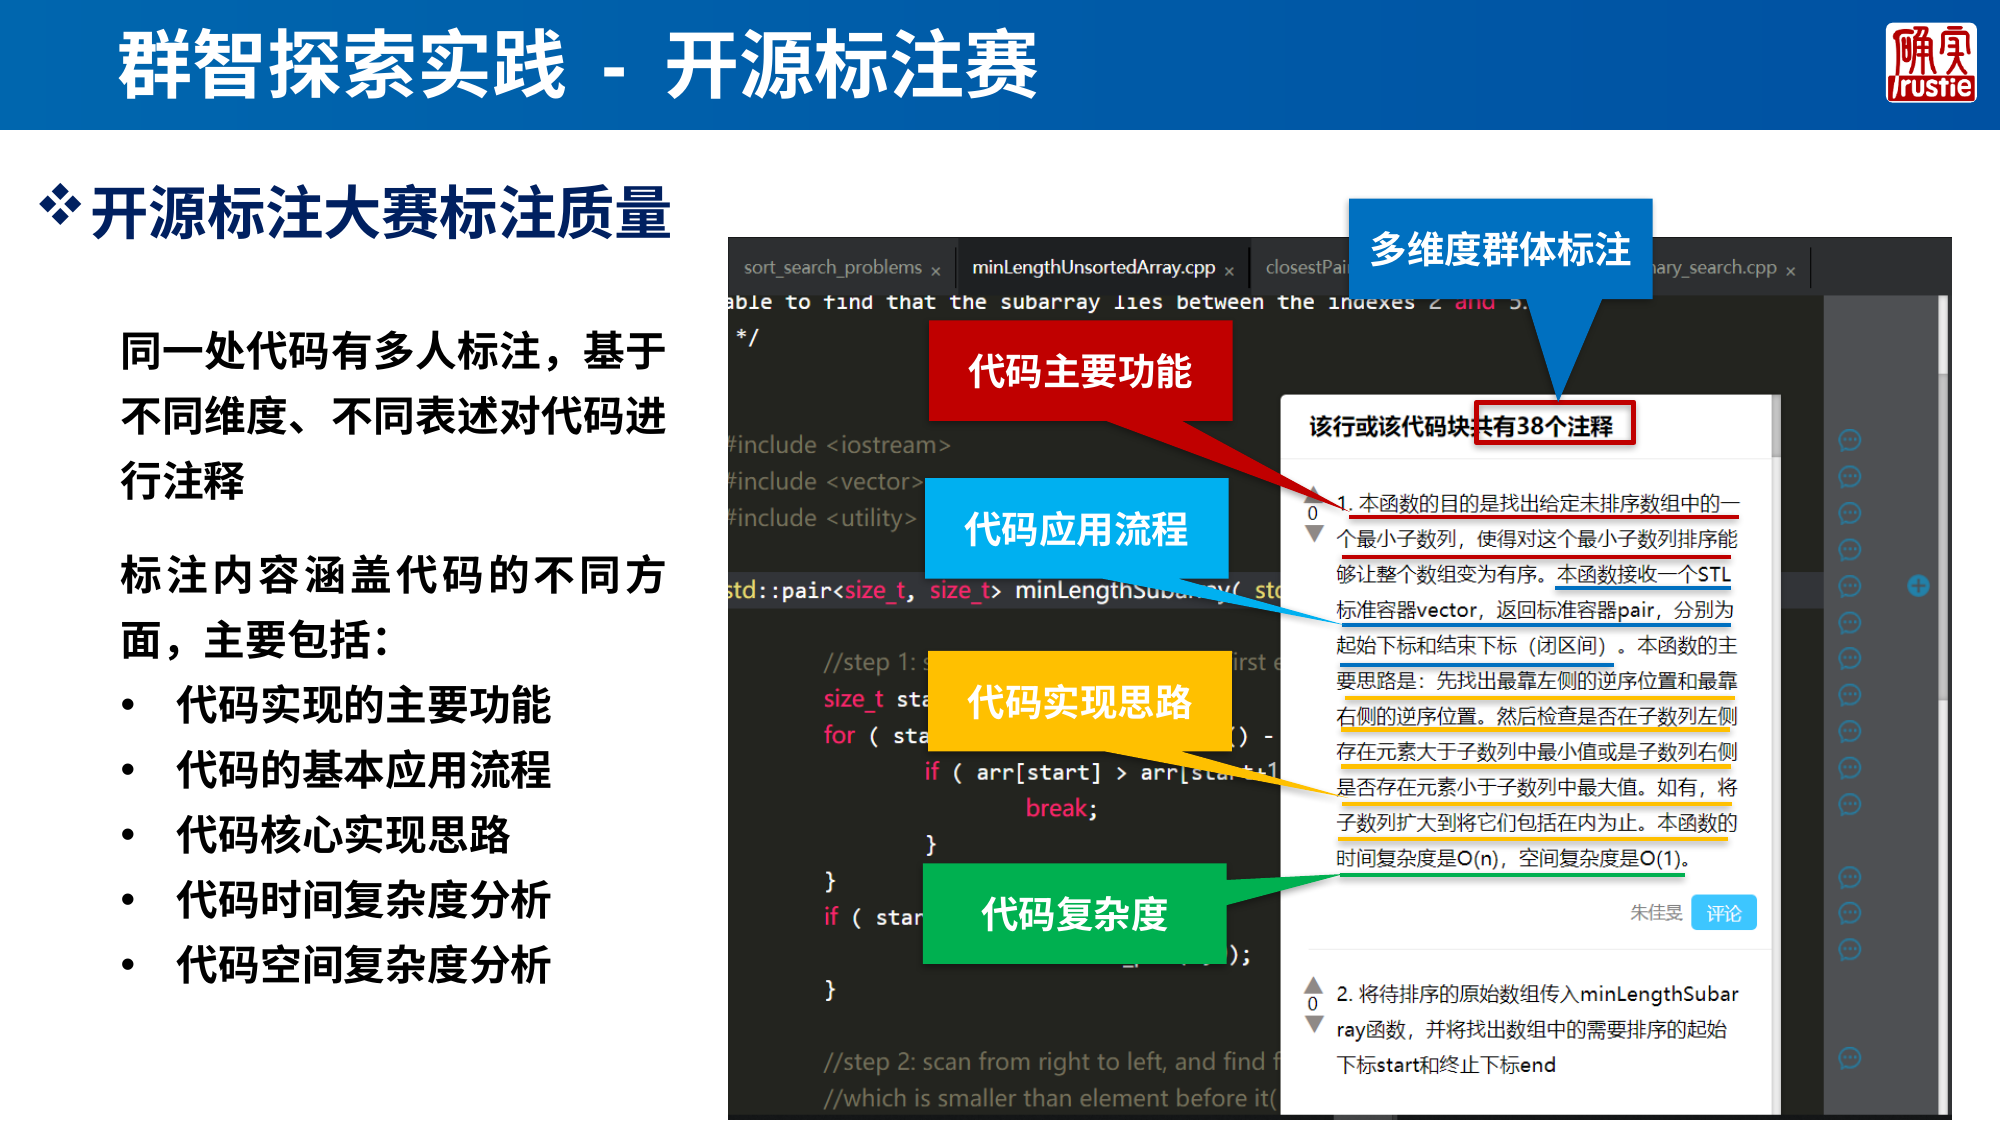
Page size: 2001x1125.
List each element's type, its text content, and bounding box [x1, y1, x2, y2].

title 群智探索实践 - 开源标注赛 [102, 0, 1903, 126]
text_box 同一处代码有多人标注，基于不同维度、不同表述对代码进行注释 标注内容涵盖代码的不同方面，主要包括： 代码实现的主要功能 代码的基本应用流程 代码核心实现思路 代码时间复杂度分析 代码空间复杂度分析 [105, 302, 683, 997]
picture [728, 237, 1952, 1120]
picture [1903, 22, 1977, 103]
text_box 开源标注大赛标注质量 [19, 168, 918, 254]
text_box 多维度群体标注 [1348, 197, 1654, 236]
